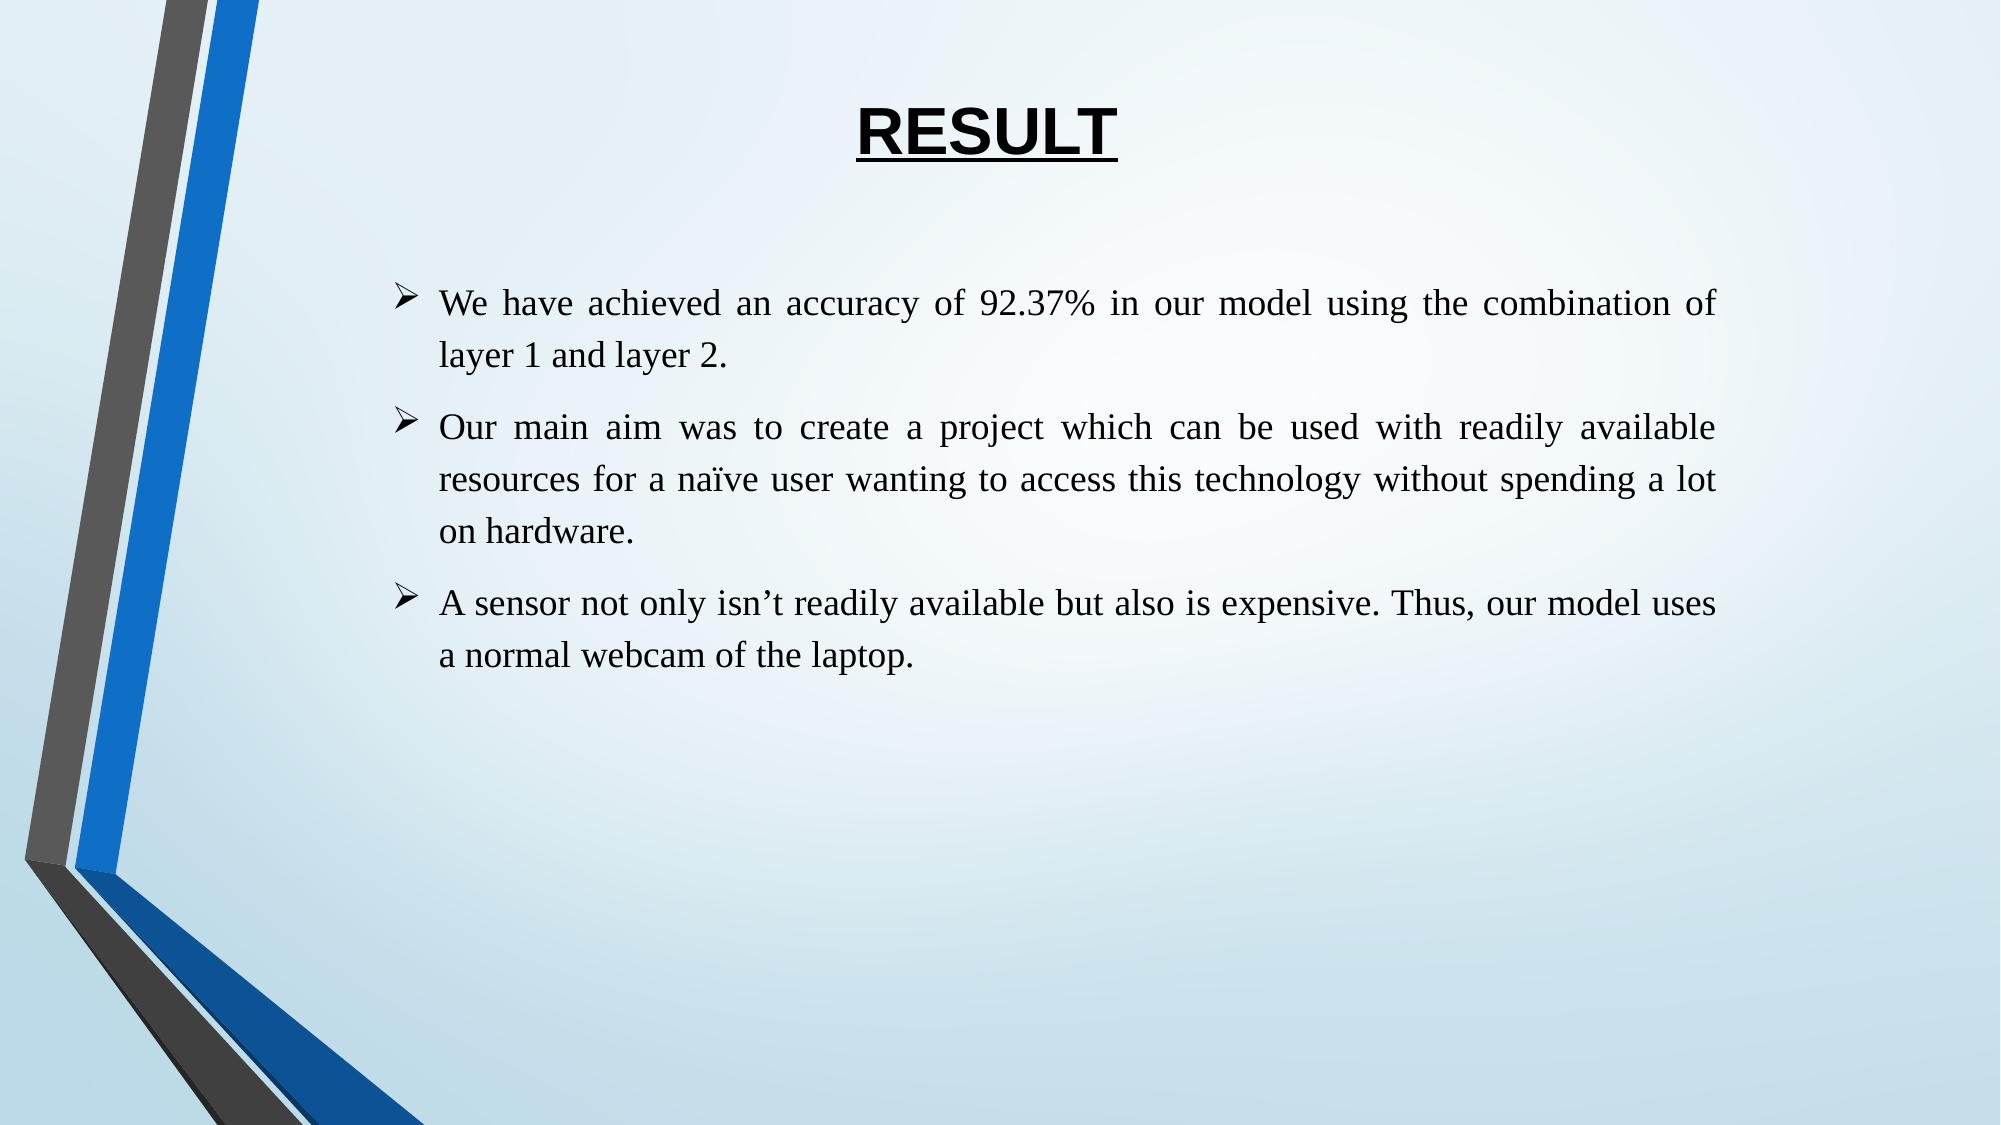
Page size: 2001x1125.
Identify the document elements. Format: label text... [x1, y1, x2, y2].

text_box We have achieved an accuracy of 92.37% in our model using the combination of layer 1 and layer 2. Our main aim was to create a project which can be used with readily available resources for a naïve user wanting to access this technology without spending a lot on hardware. A sensor not only isn’t readily available but also is expensive. Thus, our model uses a normal webcam of the laptop. [377, 263, 1733, 683]
text_box RESULT [841, 80, 1159, 175]
